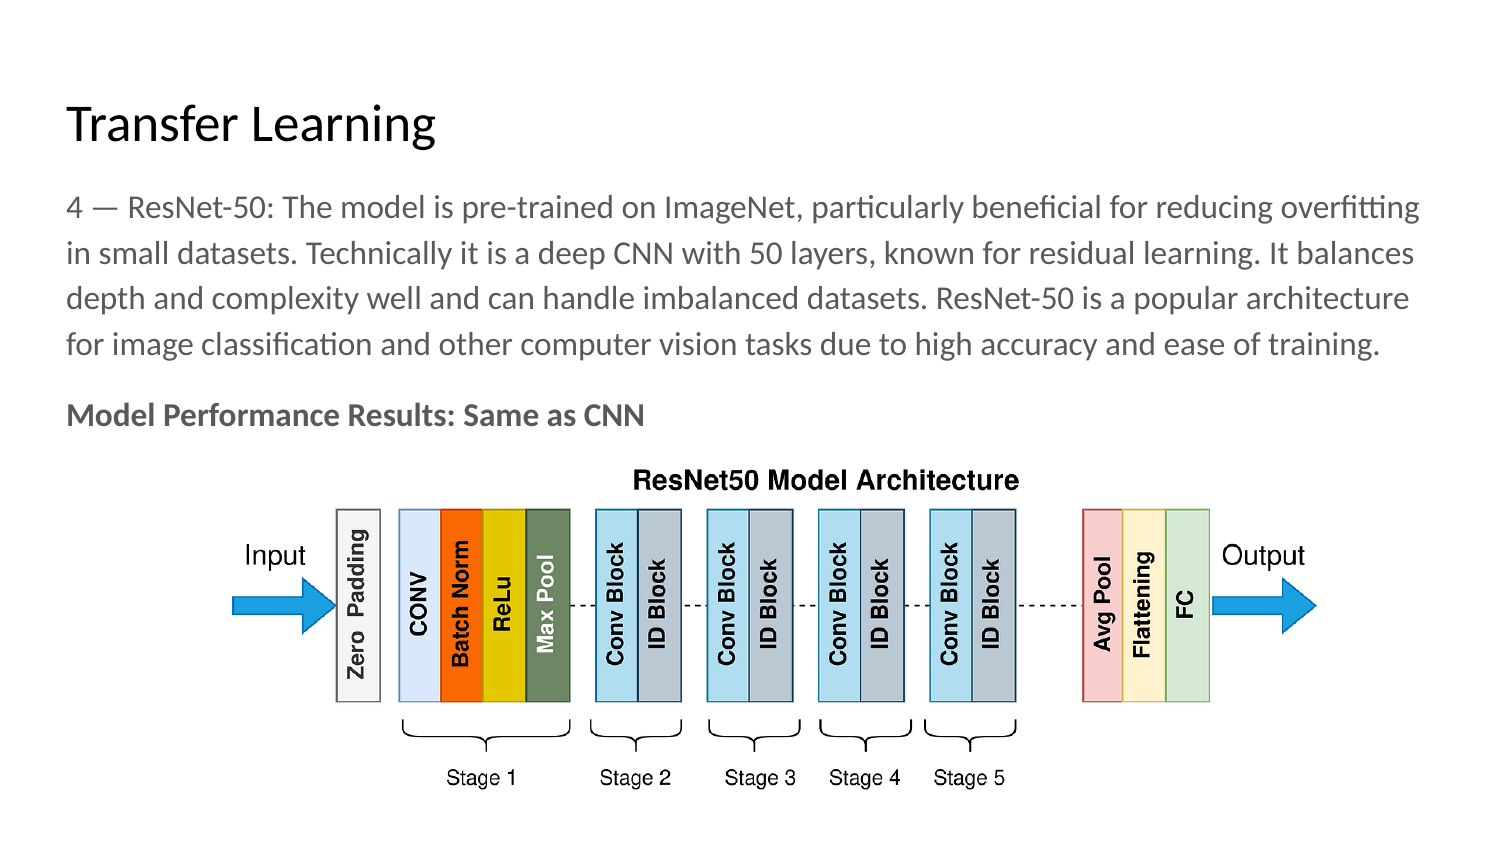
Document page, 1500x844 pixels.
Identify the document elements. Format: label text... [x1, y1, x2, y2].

title Transfer Learning [51, 72, 1449, 167]
picture [230, 456, 1317, 807]
list 4 — ResNet-50: The model is pre-trained on ImageNet, particularly beneficial for reducing overfitting in small datasets. Technically it is a deep CNN with 50 layers, known for residual learning. It balances depth and complexity well and can handle imbalanced datasets. ResNet-50 is a popular architecture for image classification and other computer vision tasks due to high accuracy and ease of training. Model Performance Results: Same as CNN [51, 167, 1449, 539]
